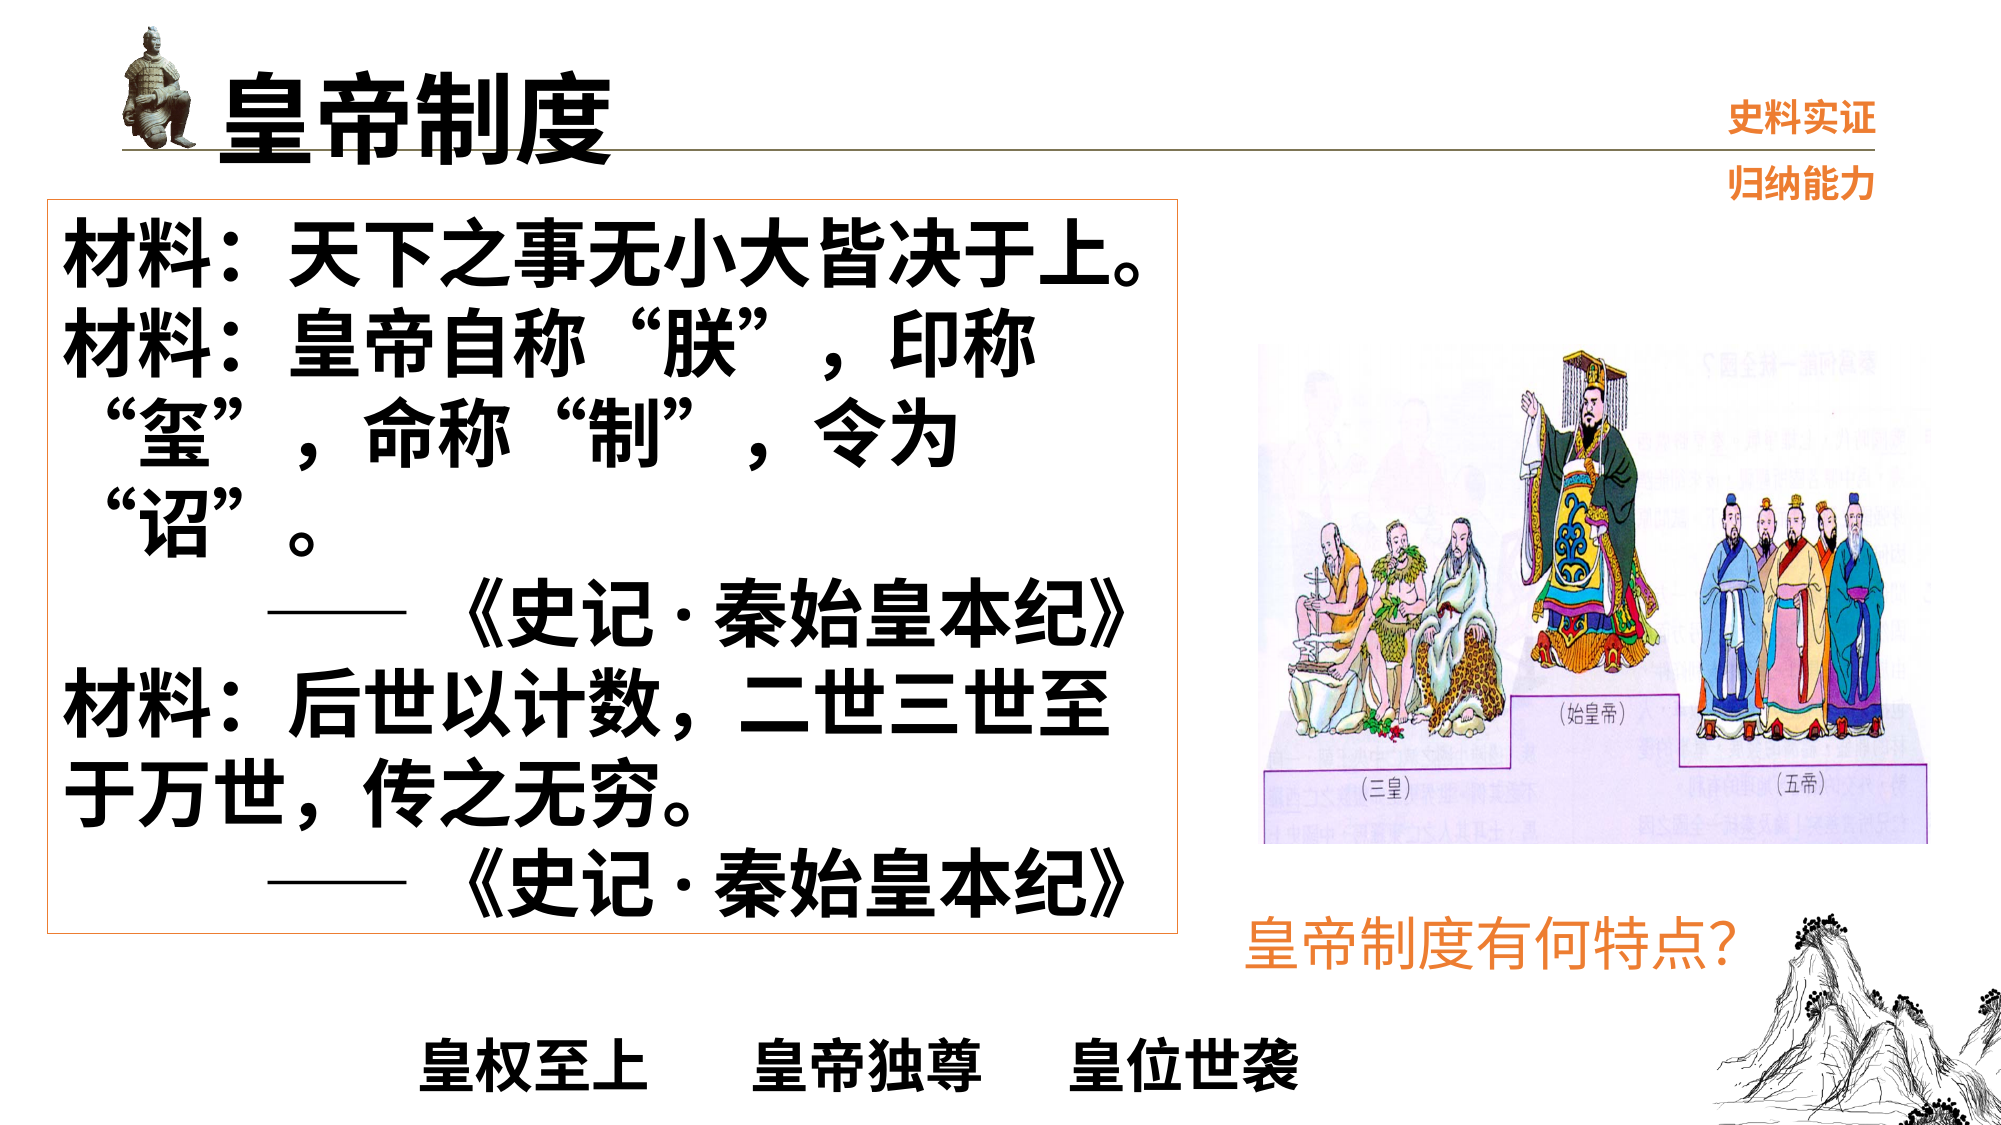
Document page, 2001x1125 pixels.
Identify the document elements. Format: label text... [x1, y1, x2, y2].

text_box 材料：天下之事无小大皆决于上。 材料：皇帝自称“朕”，印称“玺”，命称“制”，令为“诏”。 ——《史记·秦始皇本纪》 材料：后世以计数，二世三世至于万世，传之无穷。 ——《史记·秦始皇本纪》 [47, 199, 1178, 934]
text_box 皇位世袭 [1052, 1021, 1394, 1107]
text_box 皇帝制度 [200, 49, 630, 150]
text_box 皇帝制度有何特点？ [1227, 900, 1712, 985]
text_box 皇帝独尊 [736, 1021, 1115, 1125]
text_box 皇帝制度 [200, 151, 630, 184]
text_box 史料实证 [1712, 87, 1892, 147]
text_box 归纳能力 [1712, 152, 1892, 213]
picture [1258, 344, 2001, 1125]
text_box 皇权至上 [402, 1021, 736, 1125]
picture [122, 25, 197, 150]
